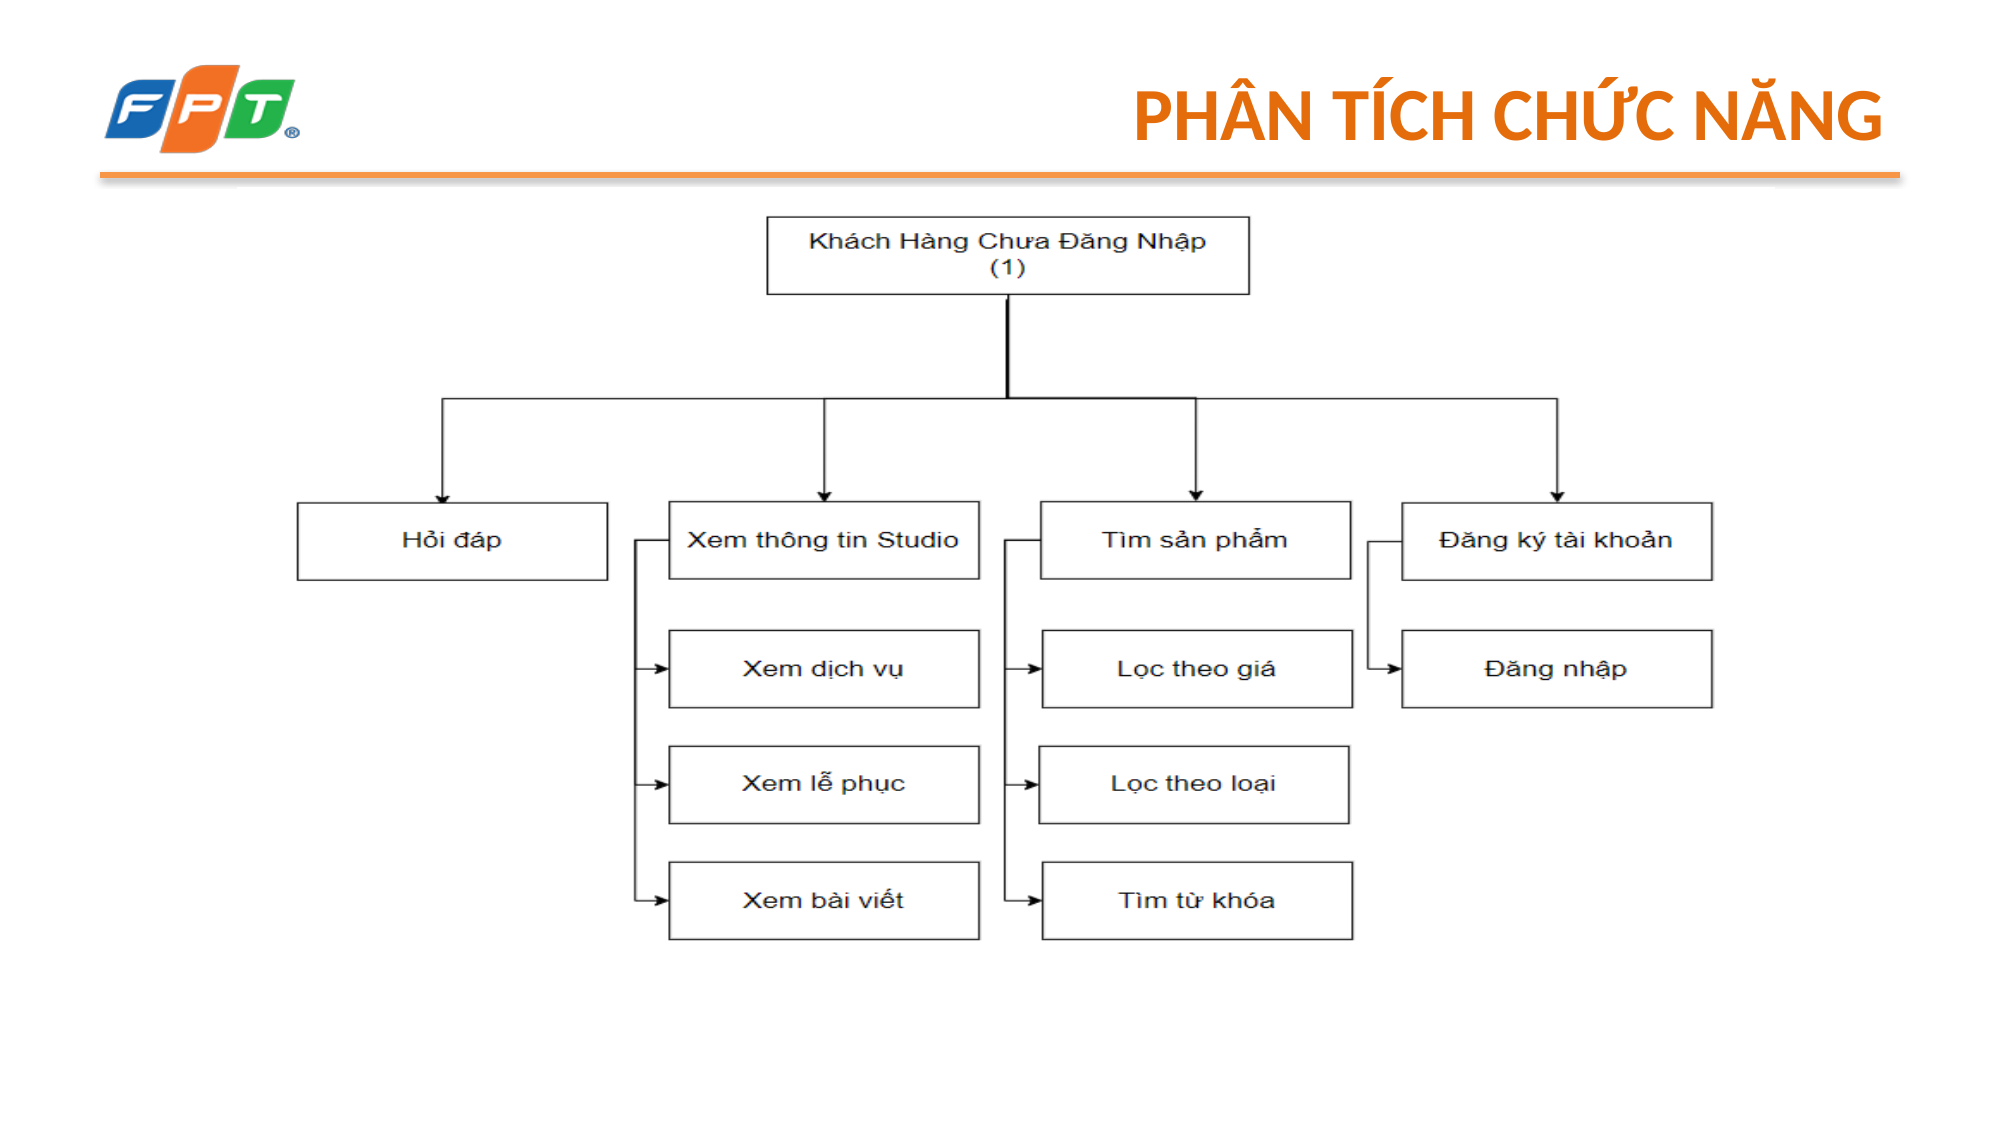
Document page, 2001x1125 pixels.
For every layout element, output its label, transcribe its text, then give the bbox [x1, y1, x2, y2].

picture [237, 187, 1776, 988]
title Phân tích Chức Năng [349, 24, 1901, 163]
picture [66, 62, 334, 157]
